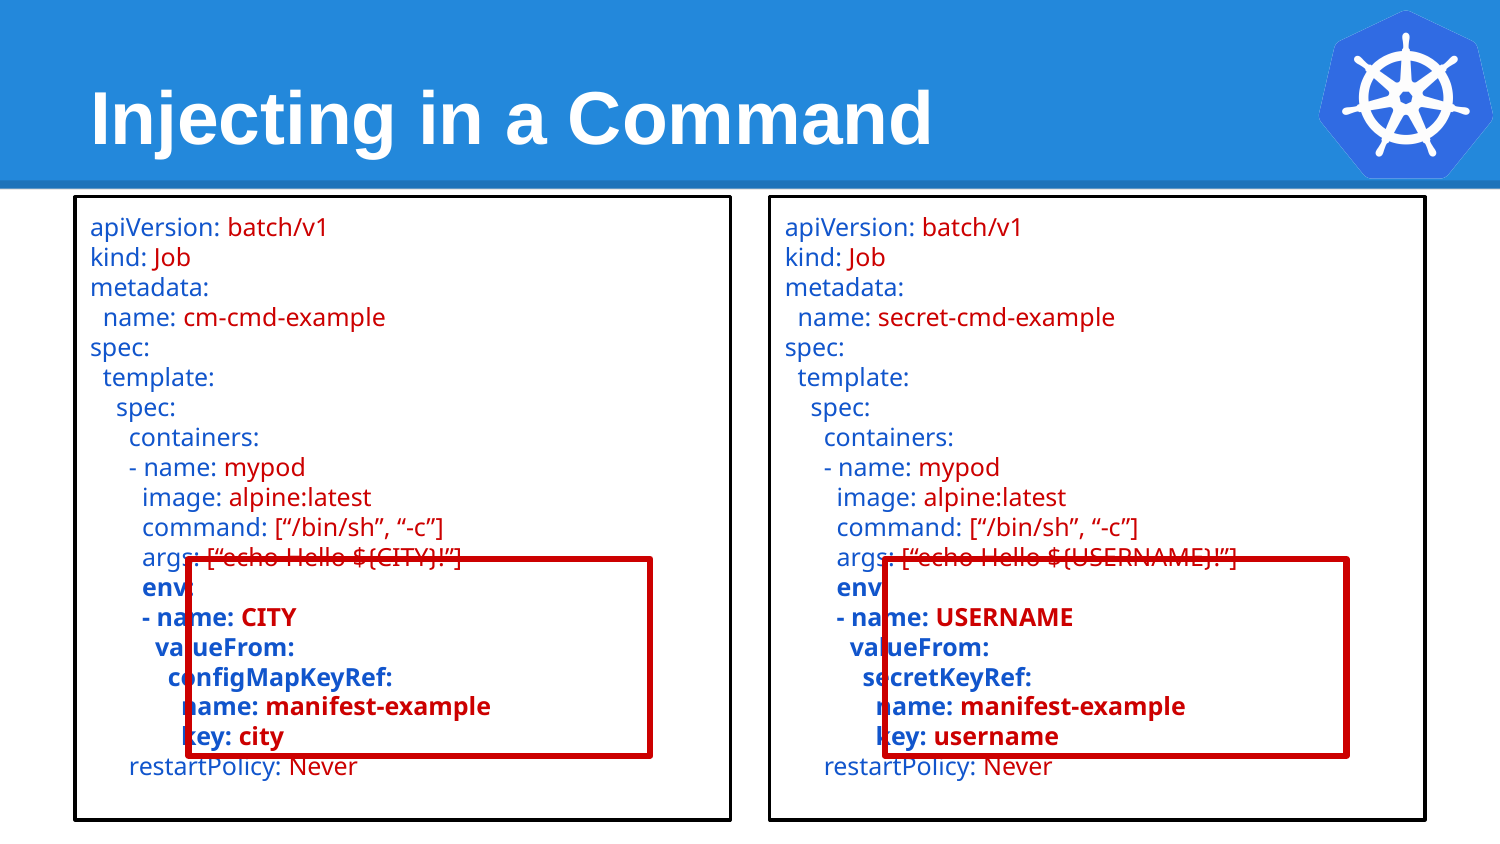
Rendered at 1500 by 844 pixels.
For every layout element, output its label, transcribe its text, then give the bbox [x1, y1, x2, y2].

list apiVersion: batch/v1 kind: Job metadata: name: cm-cmd-example spec: template: spec: containers: - name: mypod image: alpine:latest command: [“/bin/sh”, “-c”] args: [“echo Hello ${CITY}!”] env: - name: CITY valueFrom: configMapKeyRef: name: manifest-example key: city restartPolicy: Never [75, 196, 731, 821]
list apiVersion: batch/v1 kind: Job metadata: name: secret-cmd-example spec: template: spec: containers: - name: mypod image: alpine:latest command: [“/bin/sh”, “-c”] args: [“echo Hello ${USERNAME}!”] env: - name: USERNAME valueFrom: secretKeyRef: name: manifest-example key: username restartPolicy: Never [769, 196, 1425, 821]
title Injecting in a Command [75, 33, 1425, 175]
text_box [188, 558, 651, 756]
text_box [884, 558, 1347, 756]
picture [1318, 7, 1494, 182]
